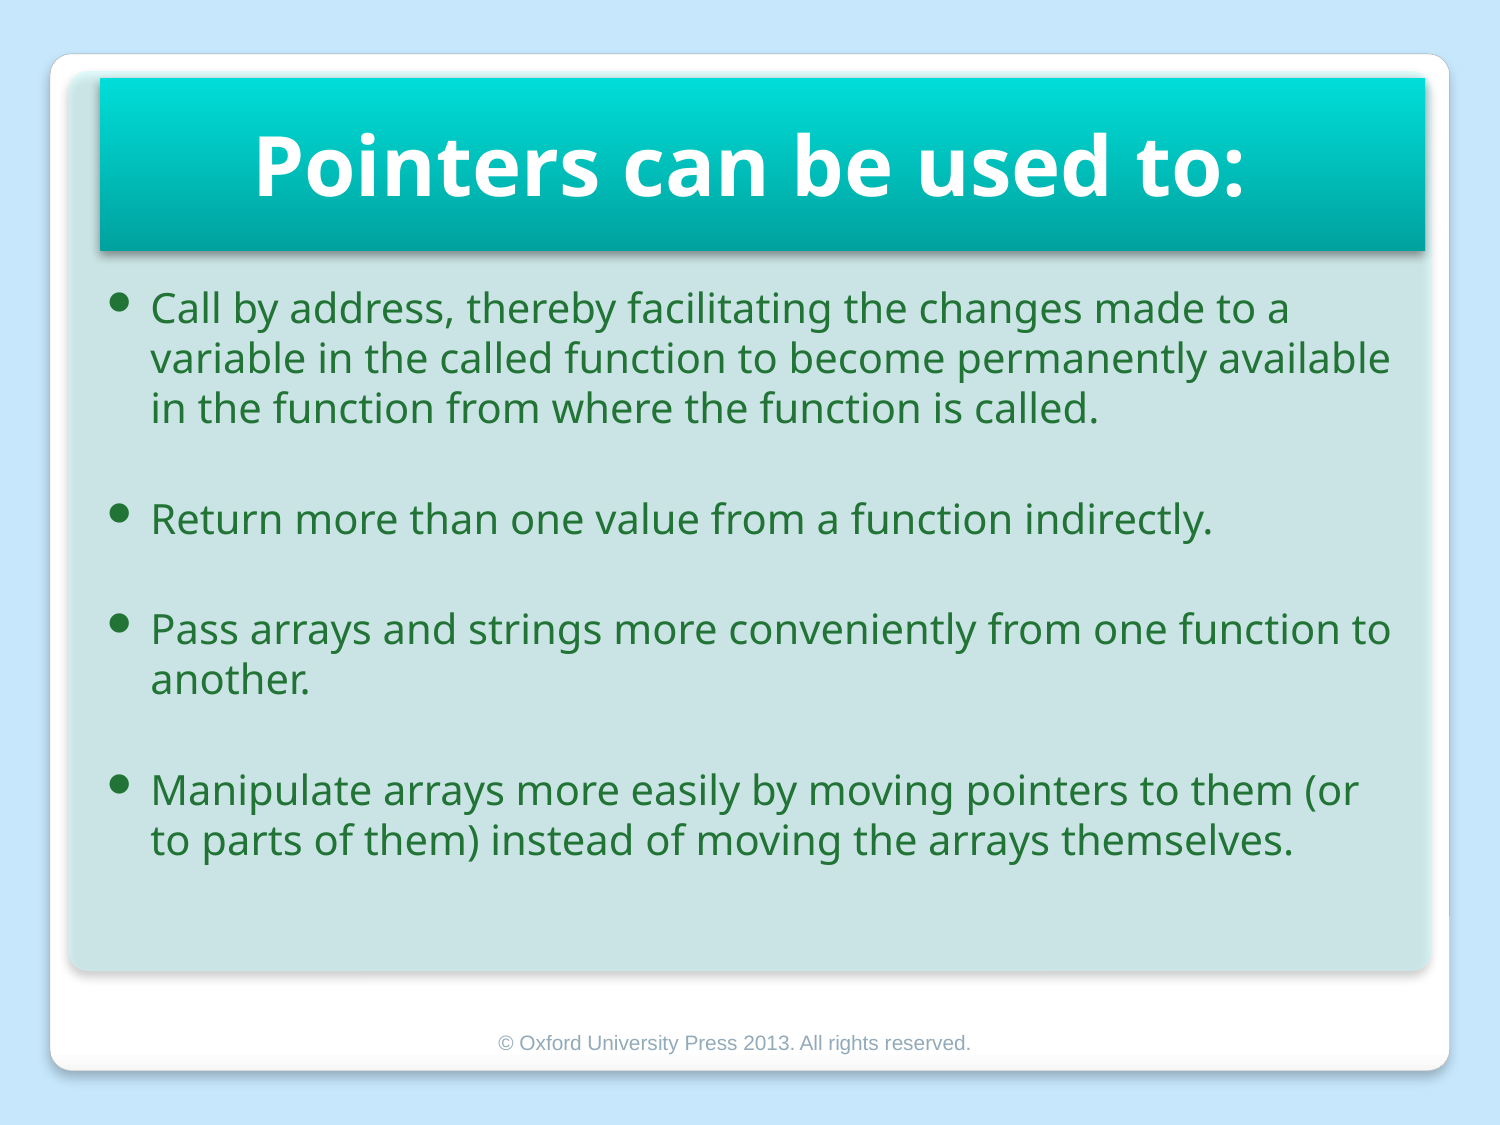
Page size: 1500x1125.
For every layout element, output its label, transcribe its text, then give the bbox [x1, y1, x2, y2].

footer © Oxford University Press 2013. All rights reserved. [100, 1002, 1370, 1063]
title Pointers can be used to: [75, 65, 1425, 221]
list Call by address, thereby facilitating the changes made to a variable in the called function to become permanently available in the function from where the function is called. Return more than one value from a function indirectly. Pass arrays and strings more conveniently from one function to another. Manipulate arrays more easily by moving pointers to them (or to parts of them) instead of moving the arrays themselves. [76, 266, 1426, 977]
